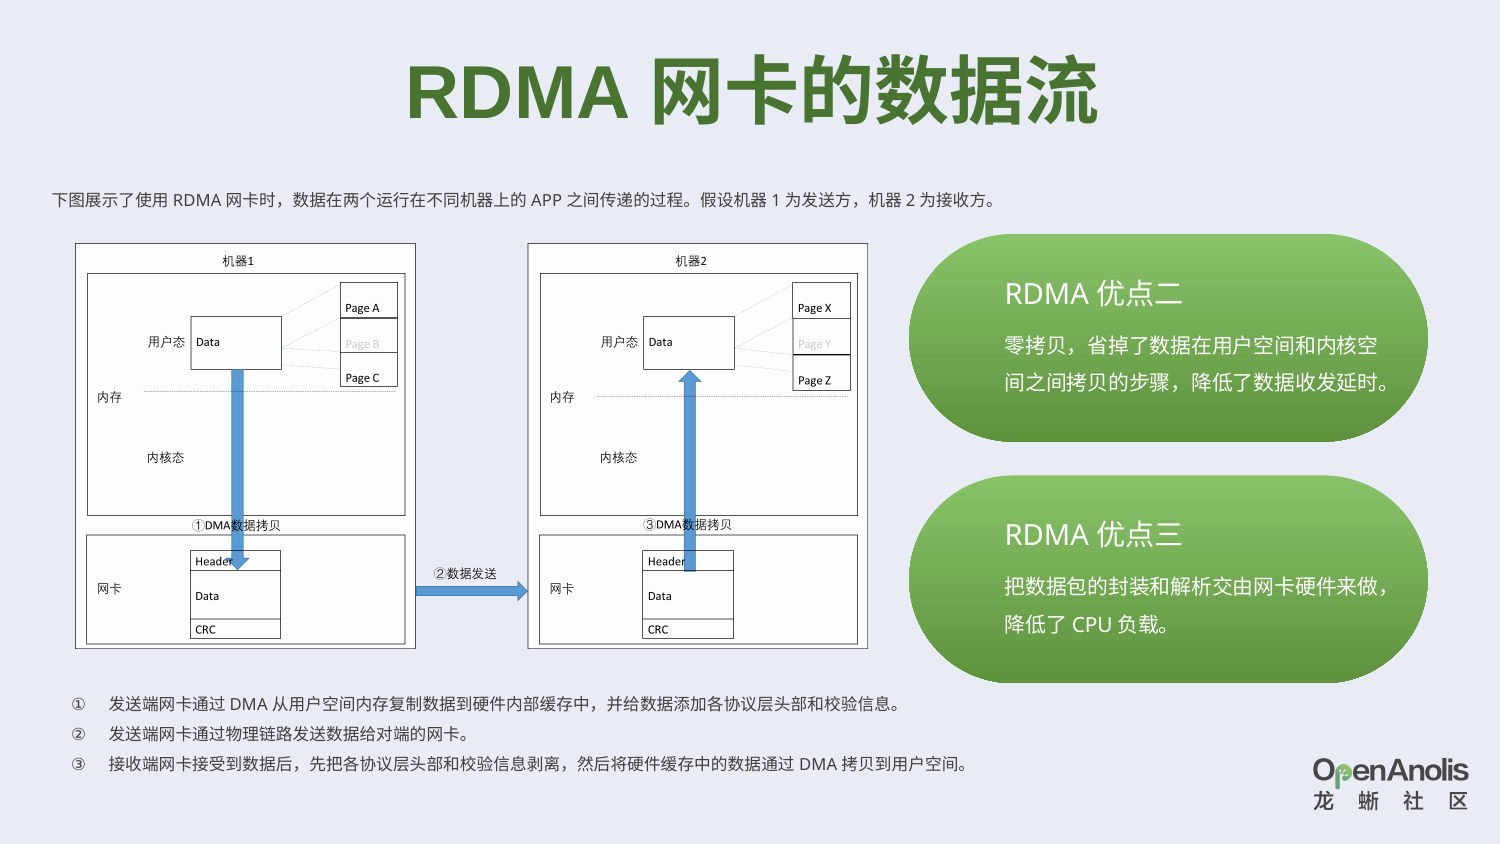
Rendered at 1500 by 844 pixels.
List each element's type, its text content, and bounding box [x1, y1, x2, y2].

text_box RDMA网卡的数据流 [313, 32, 1191, 142]
text_box RDMA优点二 [989, 267, 1268, 318]
text_box [908, 474, 1429, 685]
text_box 下图展示了使用RDMA网卡时，数据在两个运行在不同机器上的APP之间传递的过程。假设机器1为发送方，机器2为接收方。 [20, 172, 1035, 218]
text_box 把数据包的封装和解析交由网卡硬件来做，降低了CPU负载。 [989, 553, 1407, 644]
text_box RDMA优点三 [989, 509, 1268, 559]
text_box 零拷贝，省掉了数据在用户空间和内核空间之间拷贝的步骤，降低了数据收发延时。 [989, 312, 1407, 402]
text_box 发送端网卡通过DMA从用户空间内存复制数据到硬件内部缓存中，并给数据添加各协议层头部和校验信息。 发送端网卡通过物理链路发送数据给对端的网卡。 接收端网卡接受到数据后，先把各协议层头部和校验信息剥离，然后将硬件缓存中的数据通过DMA拷贝到用户空间。 [56, 676, 1070, 781]
picture [75, 243, 868, 649]
picture [1312, 722, 1470, 841]
text_box [908, 232, 1429, 443]
